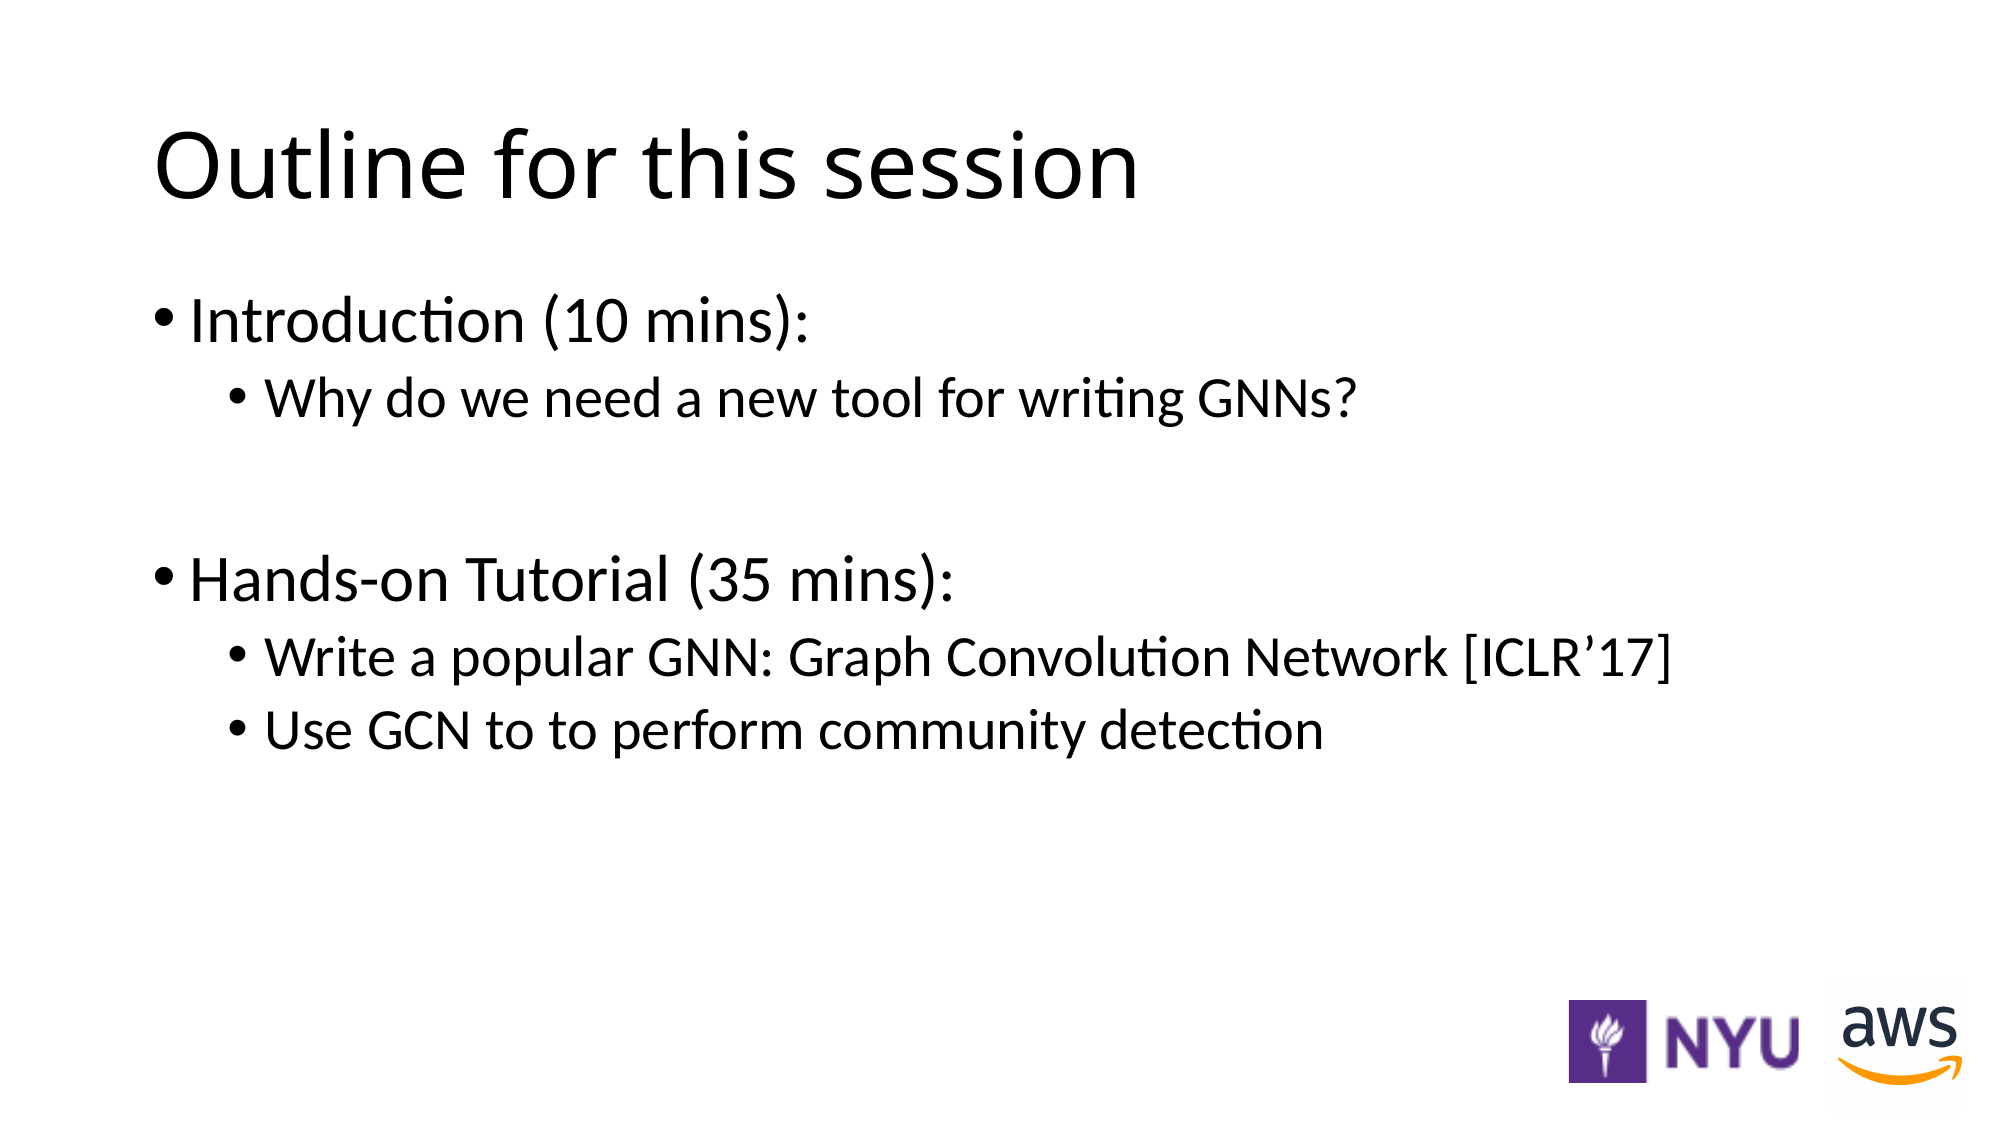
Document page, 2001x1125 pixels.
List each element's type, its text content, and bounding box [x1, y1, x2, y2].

picture [1830, 977, 1965, 1114]
title Outline for this session [137, 59, 1863, 277]
list Introduction (10 mins): Why do we need a new tool for writing GNNs? Hands-on Tutorial (35 mins): Write a popular GNN: Graph Convolution Network [ICLR’17] Use GCN to to perform community detection [137, 277, 1925, 1018]
